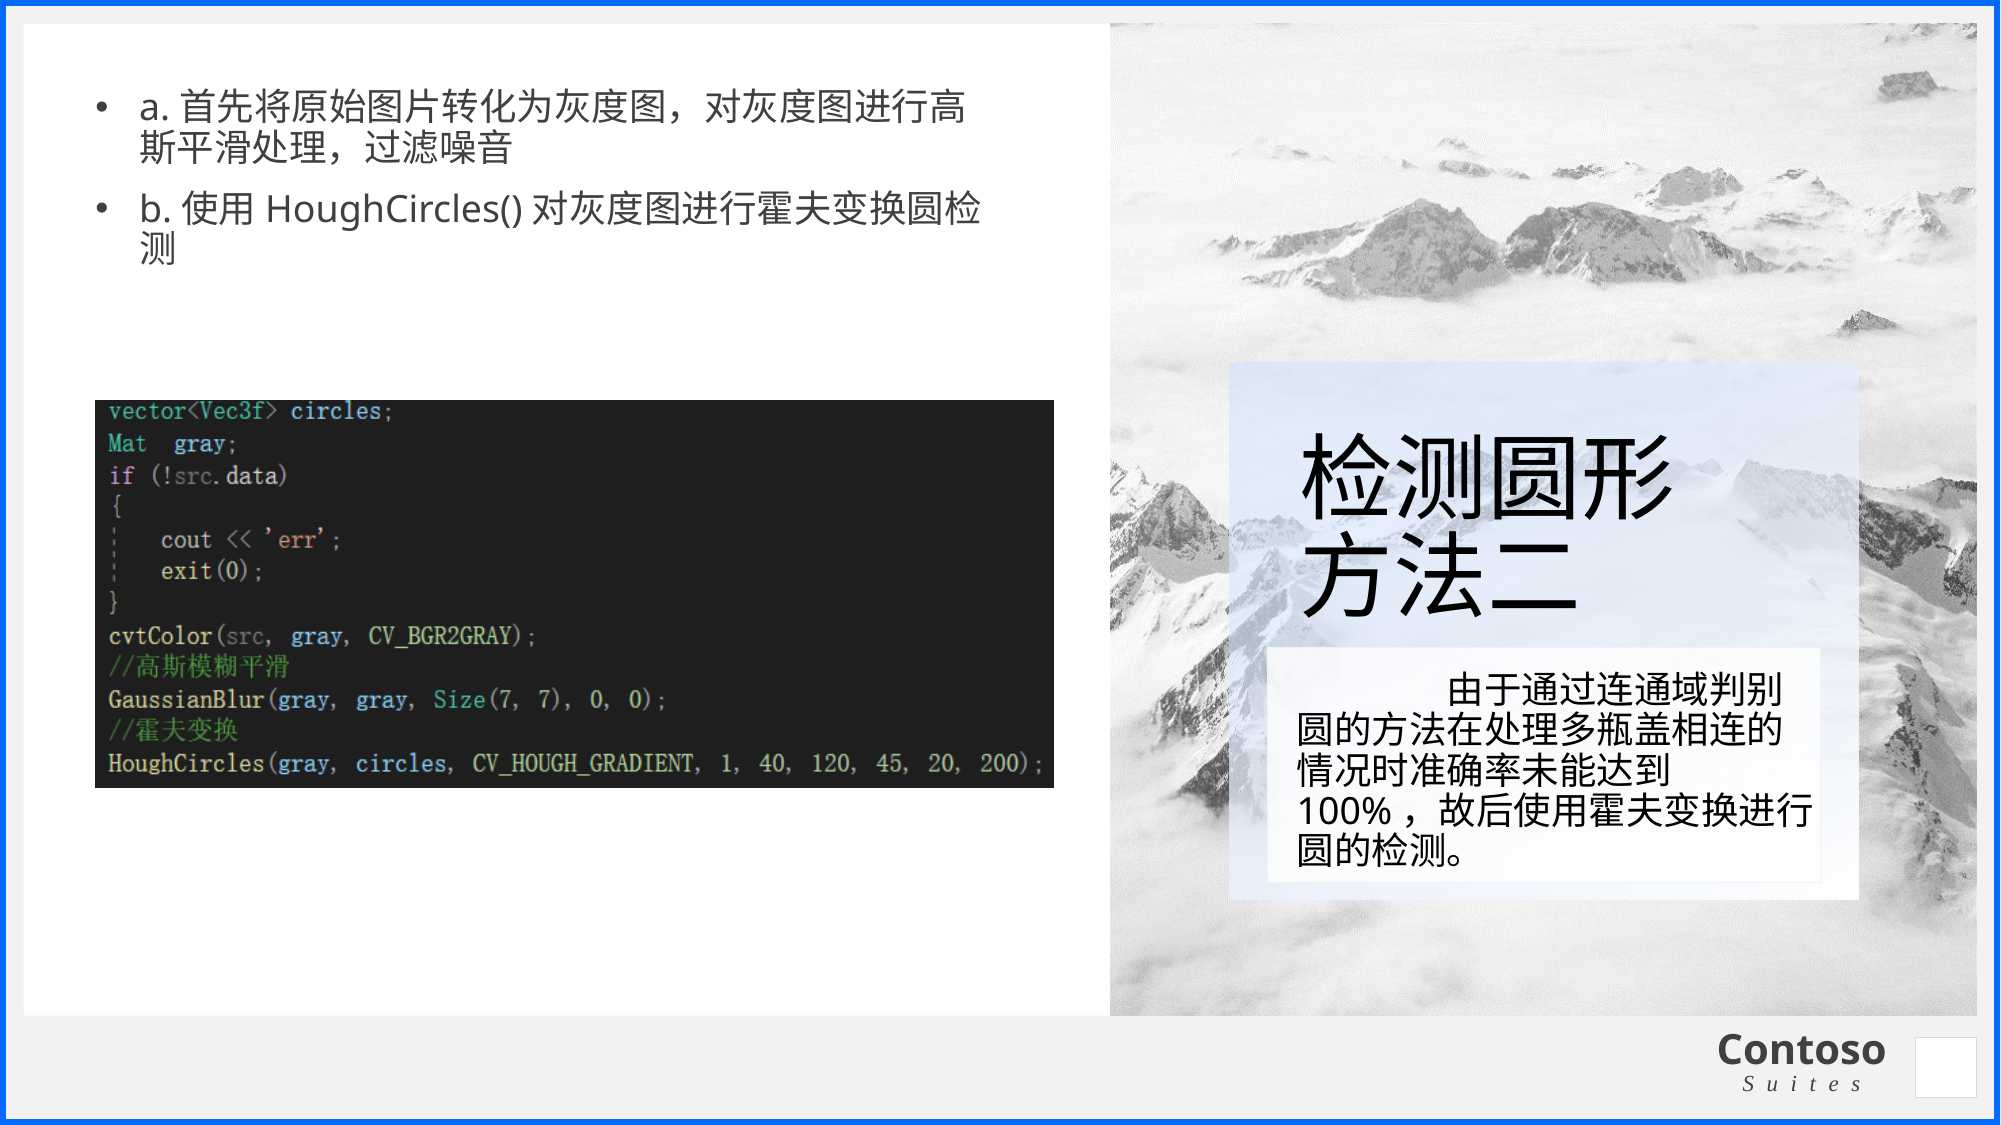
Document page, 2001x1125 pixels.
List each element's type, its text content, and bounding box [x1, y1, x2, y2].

picture [1110, 23, 1977, 1016]
picture [95, 400, 1054, 788]
slide_number [1915, 1037, 1977, 1098]
list a.首先将原始图片转化为灰度图，对灰度图进行高斯平滑处理，过滤噪音 b.使用HoughCircles()对灰度图进行霍夫变换圆检测 [95, 87, 993, 271]
